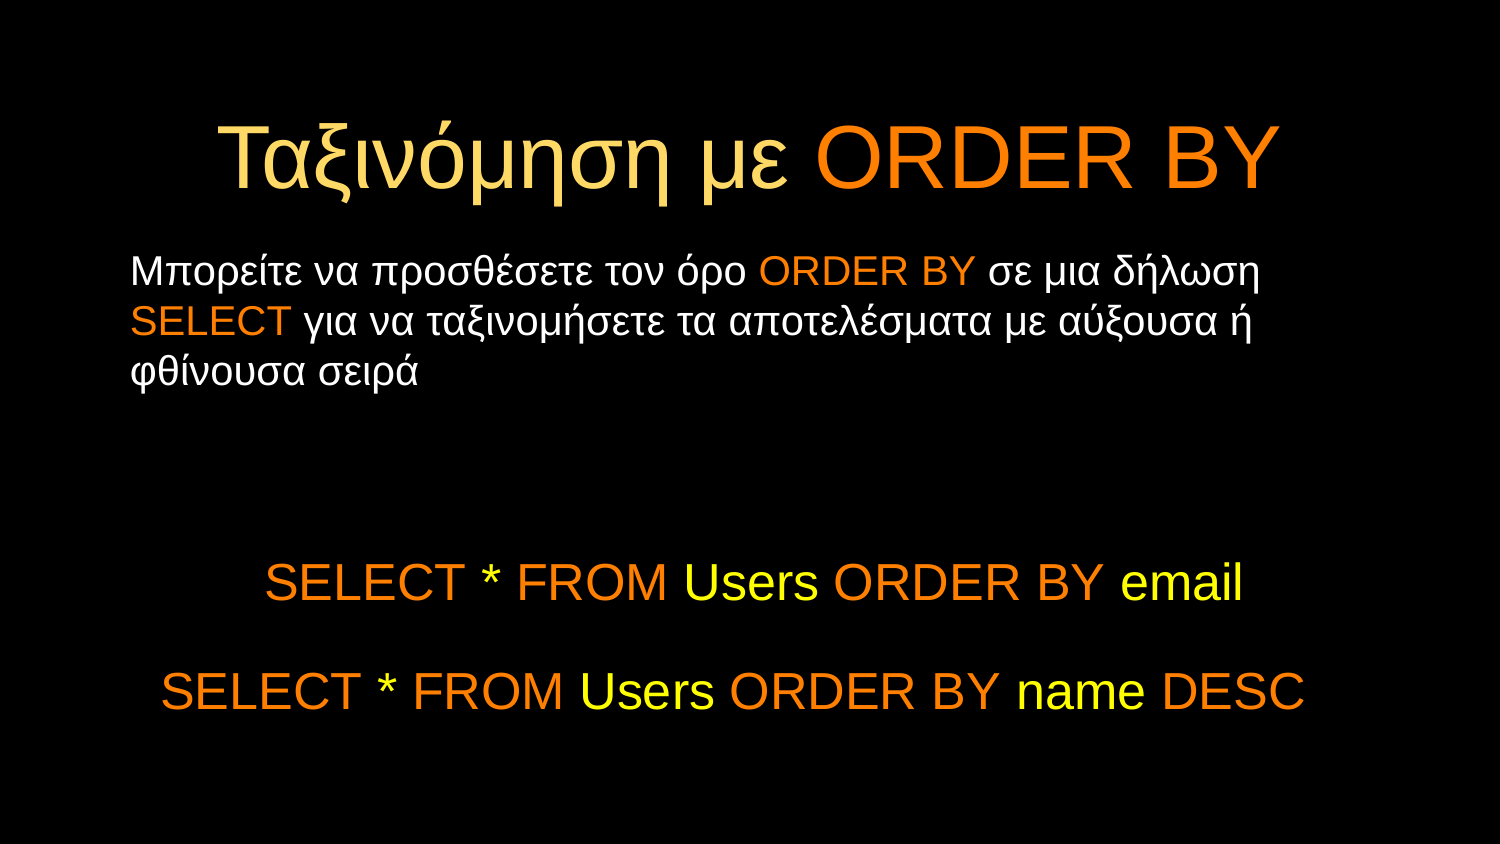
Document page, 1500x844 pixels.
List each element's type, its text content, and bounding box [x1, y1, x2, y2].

title Ταξινόμηση με ORDER BY [106, 71, 1393, 235]
list Μπορείτε να προσθέσετε τον όρο ORDER BY σε μια δήλωση SELECT για να ταξινομήσετε τα αποτελέσματα με αύξουσα ή φθίνουσα σειρά [106, 240, 1393, 408]
text_box SELECT * FROM Users ORDER BY name DESC [18, 653, 1448, 724]
text_box SELECT * FROM Users ORDER BY email [48, 544, 1461, 614]
